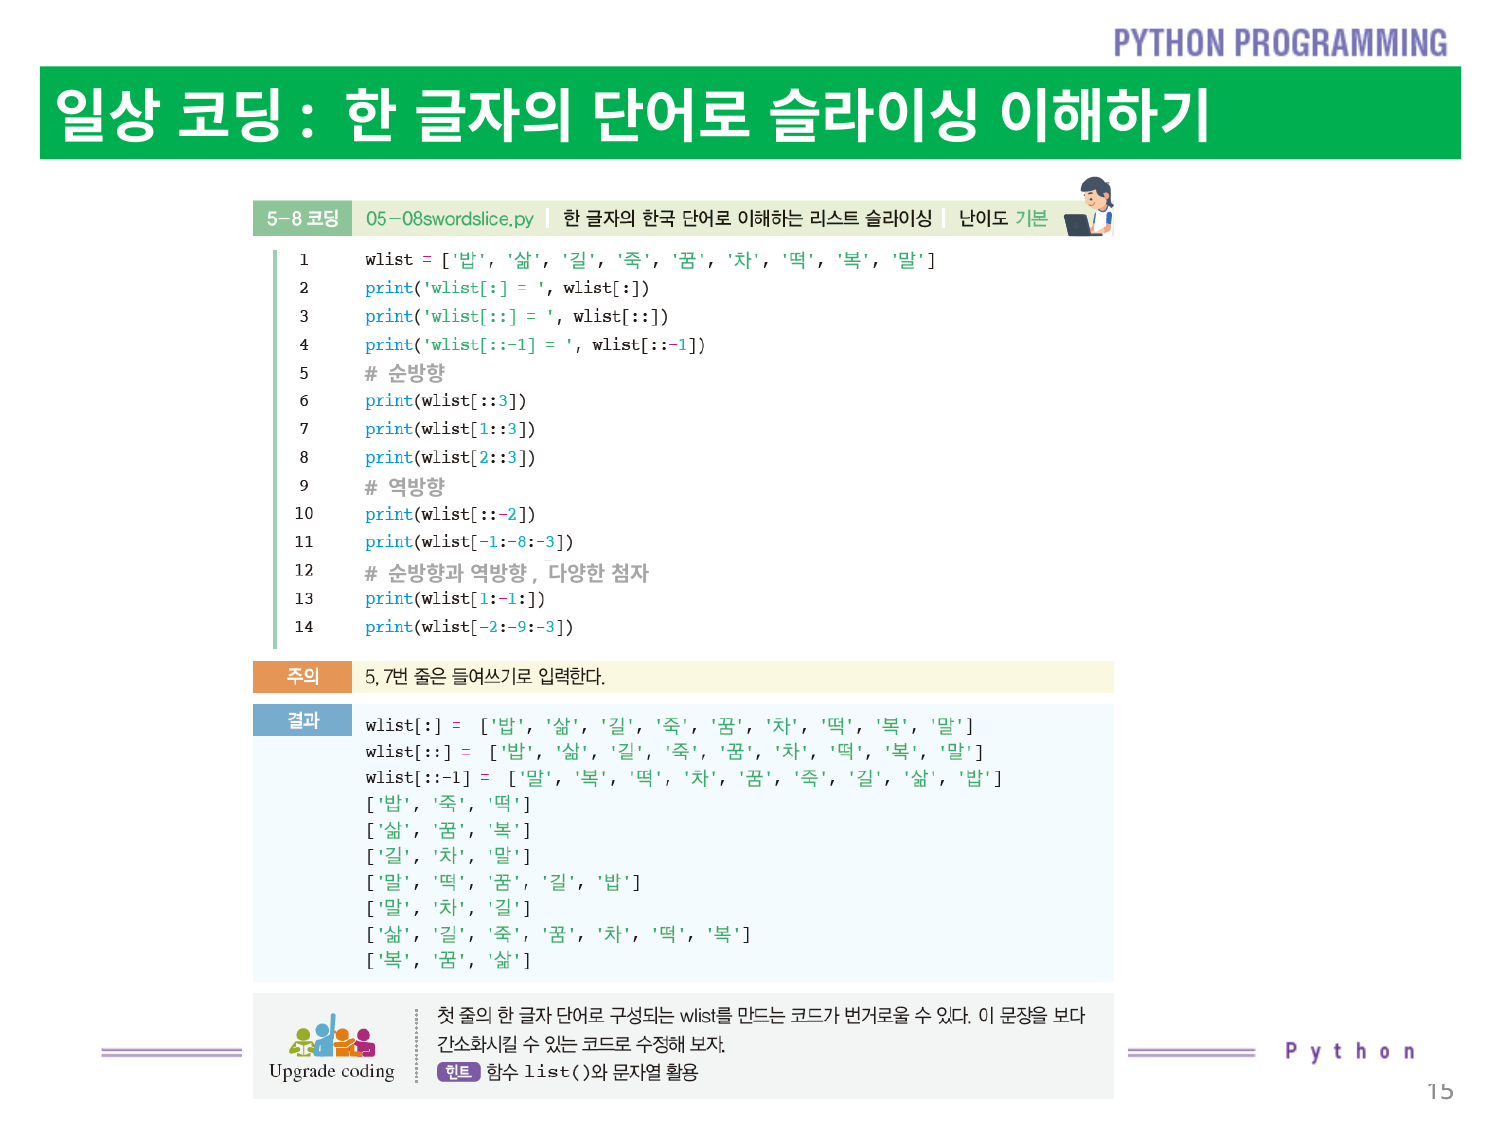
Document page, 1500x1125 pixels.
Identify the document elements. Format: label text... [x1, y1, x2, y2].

picture [18, 165, 1483, 1112]
picture [1106, 13, 1462, 66]
slide_number 15 [1133, 1071, 1470, 1112]
title 일상 코딩: 한 글자의 단어로 슬라이싱 이해하기 [39, 76, 1444, 152]
